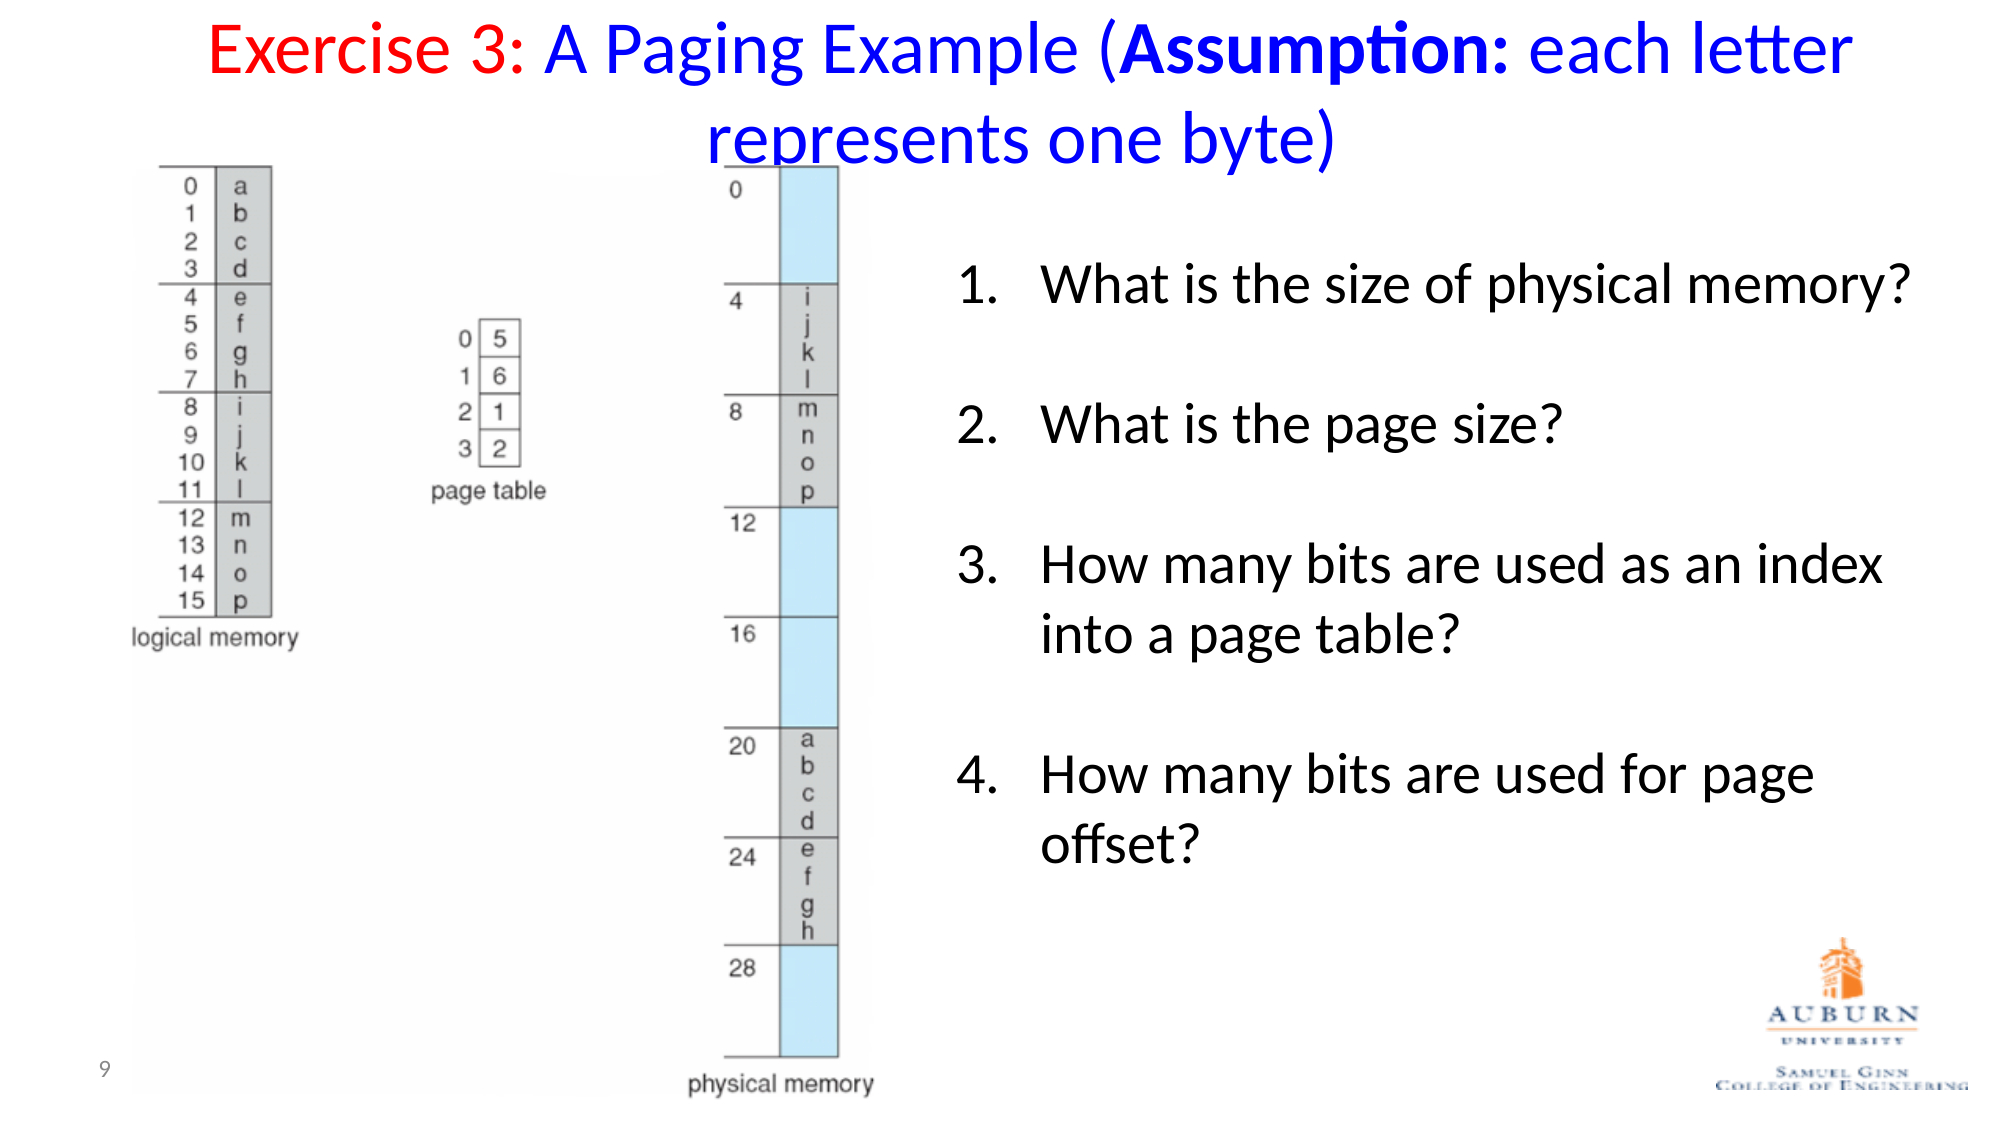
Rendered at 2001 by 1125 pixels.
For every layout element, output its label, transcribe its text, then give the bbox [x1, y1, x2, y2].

title Exercise 3: A Paging Example (Assumption: each letter represents one byte) [162, 14, 1900, 163]
slide_number 9 [83, 1037, 119, 1098]
text_box What is the size of physical memory? What is the page size? How many bits are used as an index into a page table? How many bits are used for page offset? [941, 237, 1967, 883]
picture [124, 165, 876, 1101]
picture [1716, 937, 1968, 1090]
